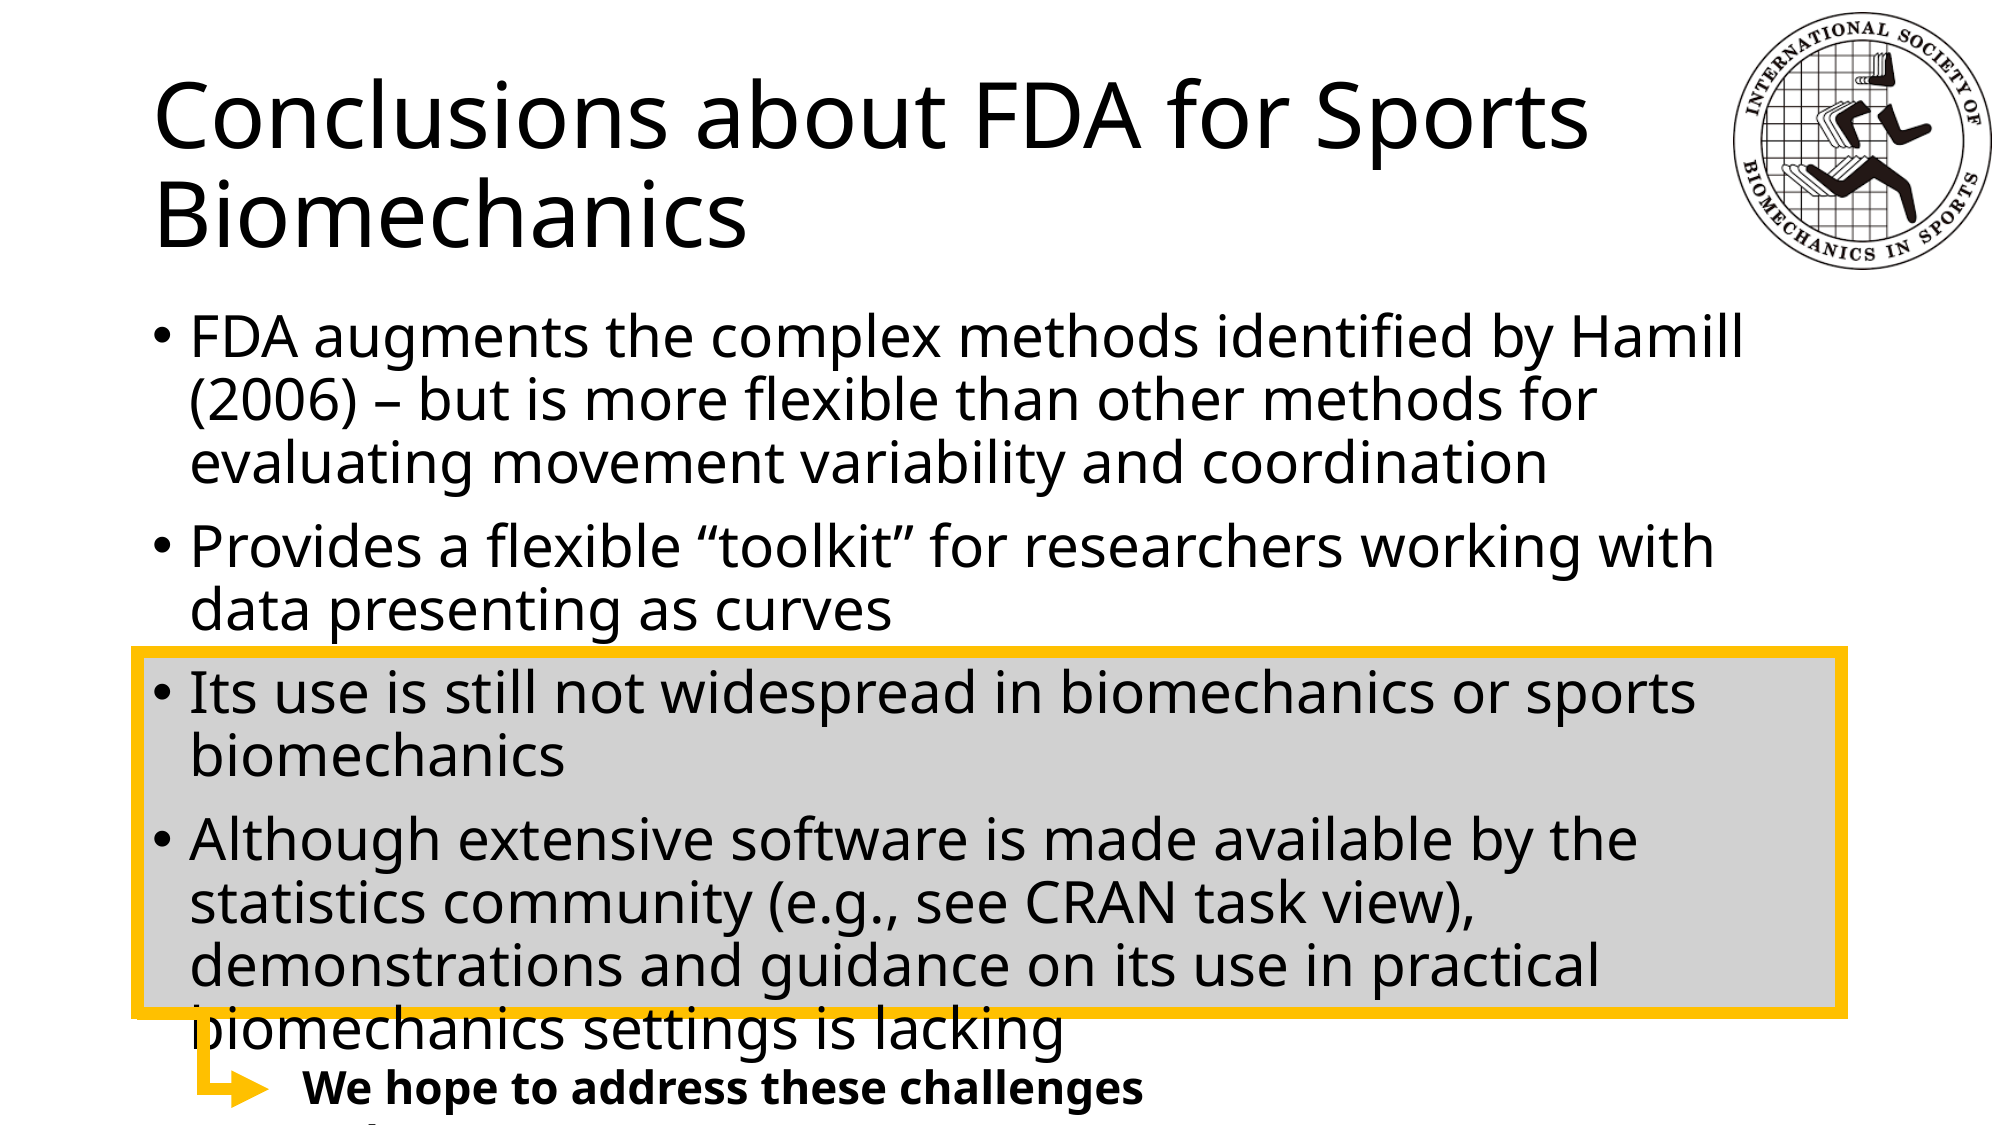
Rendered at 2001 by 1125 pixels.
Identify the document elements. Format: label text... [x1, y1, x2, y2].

list FDA augments the complex methods identified by Hamill (2006) – but is more flexible than other methods for evaluating movement variability and coordination Provides a flexible “toolkit” for researchers working with data presenting as curves Its use is still not widespread in biomechanics or sports biomechanics Although extensive software is made available by the statistics community (e.g., see CRAN task view), demonstrations and guidance on its use in practical biomechanics settings is lacking [137, 299, 1863, 1014]
text_box We hope to address these challenges today! [287, 1051, 1271, 1125]
title Conclusions about FDA for Sports Biomechanics [137, 59, 1863, 278]
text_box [136, 1012, 270, 1090]
picture [1733, 12, 1992, 270]
